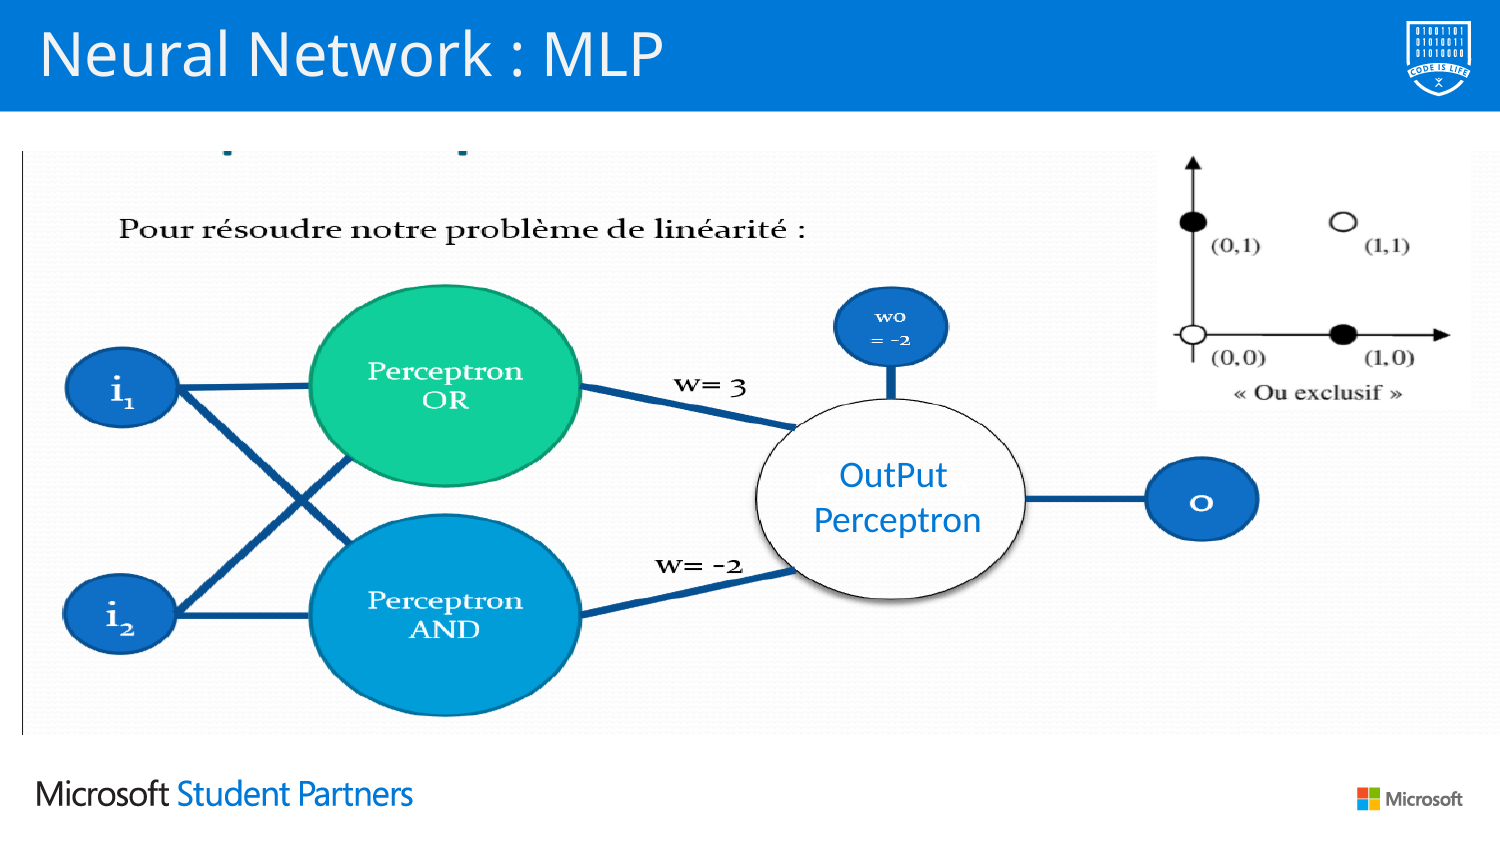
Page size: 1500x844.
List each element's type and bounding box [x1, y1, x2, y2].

picture [0, 0, 1500, 844]
list [22, 151, 1500, 735]
